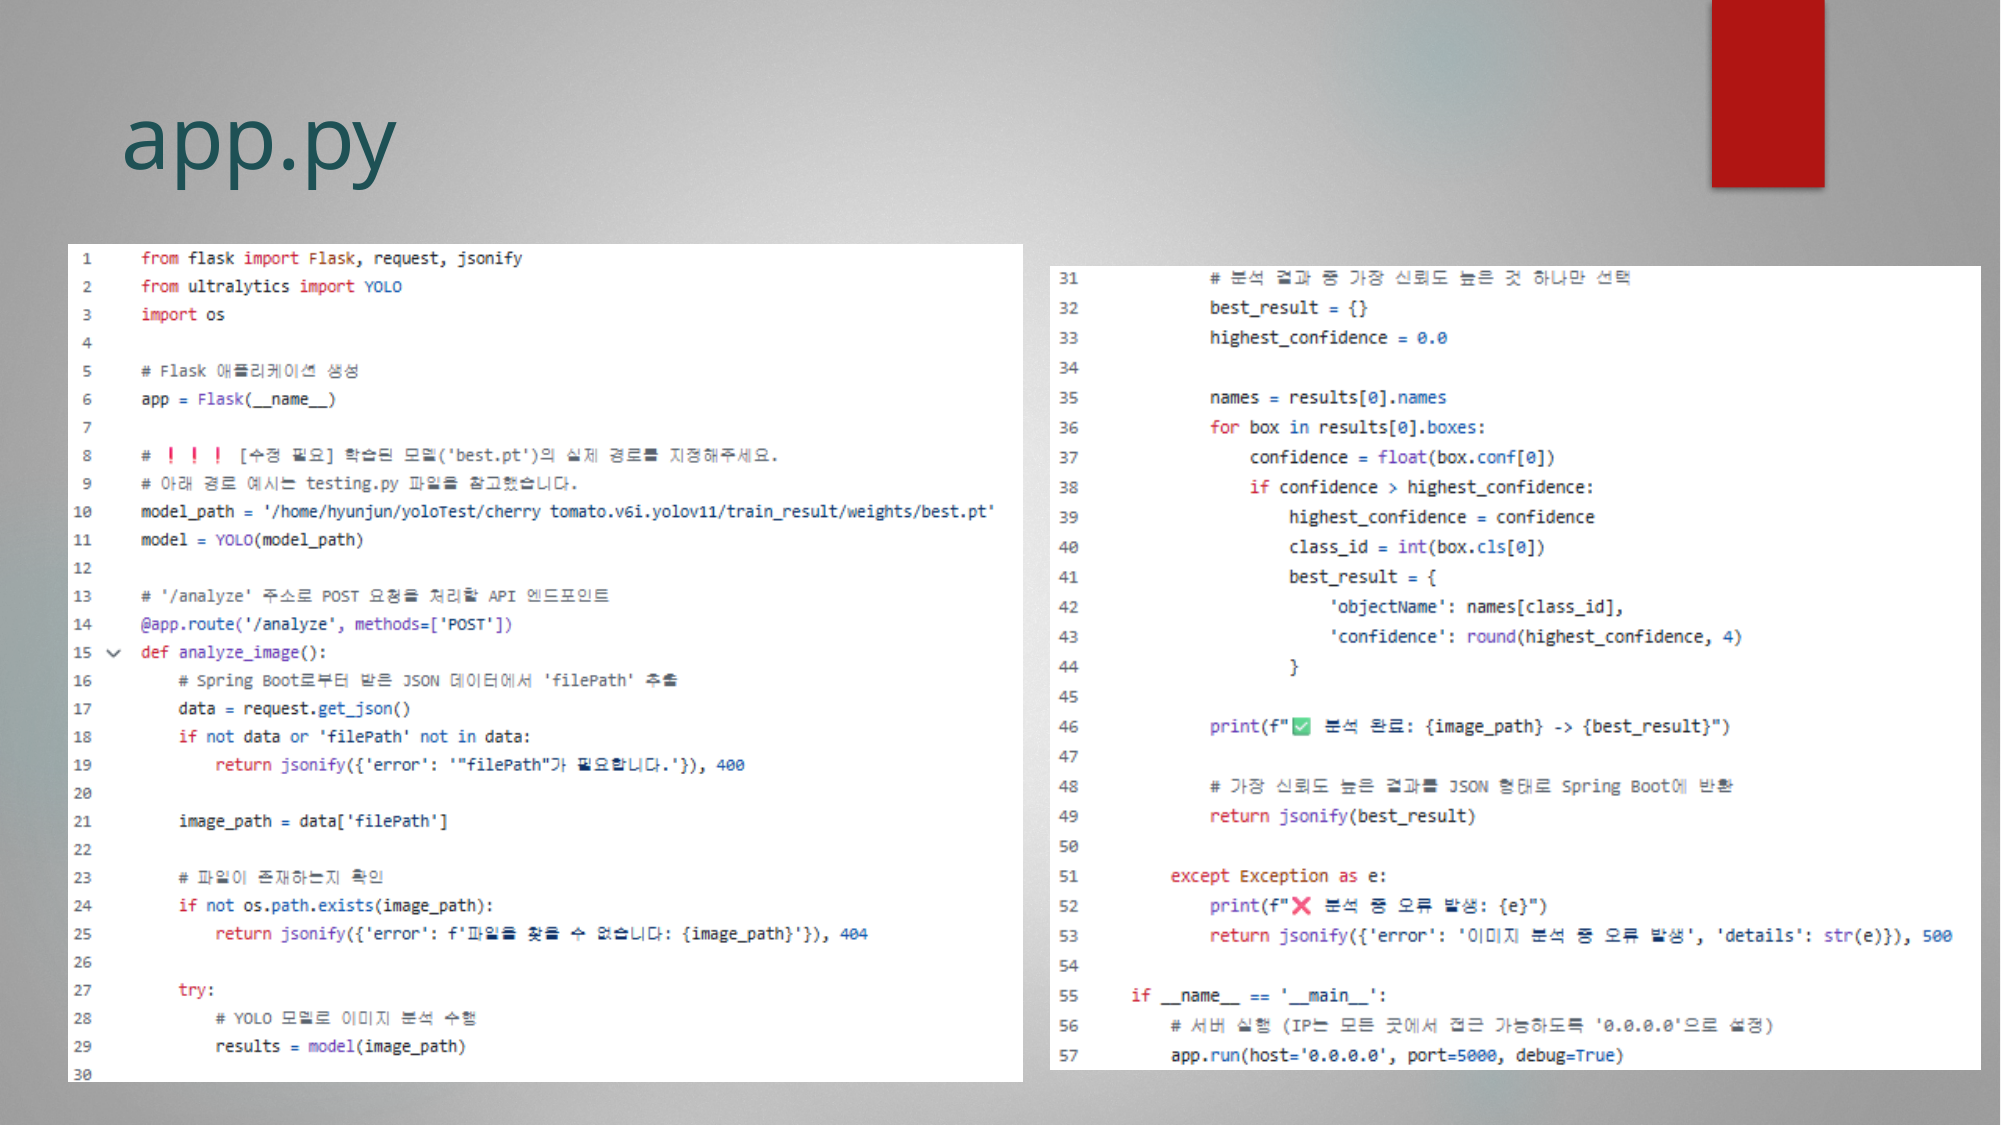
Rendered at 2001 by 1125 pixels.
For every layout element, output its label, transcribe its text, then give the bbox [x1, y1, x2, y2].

title app.py [106, 74, 1649, 304]
picture [0, 0, 2001, 1125]
